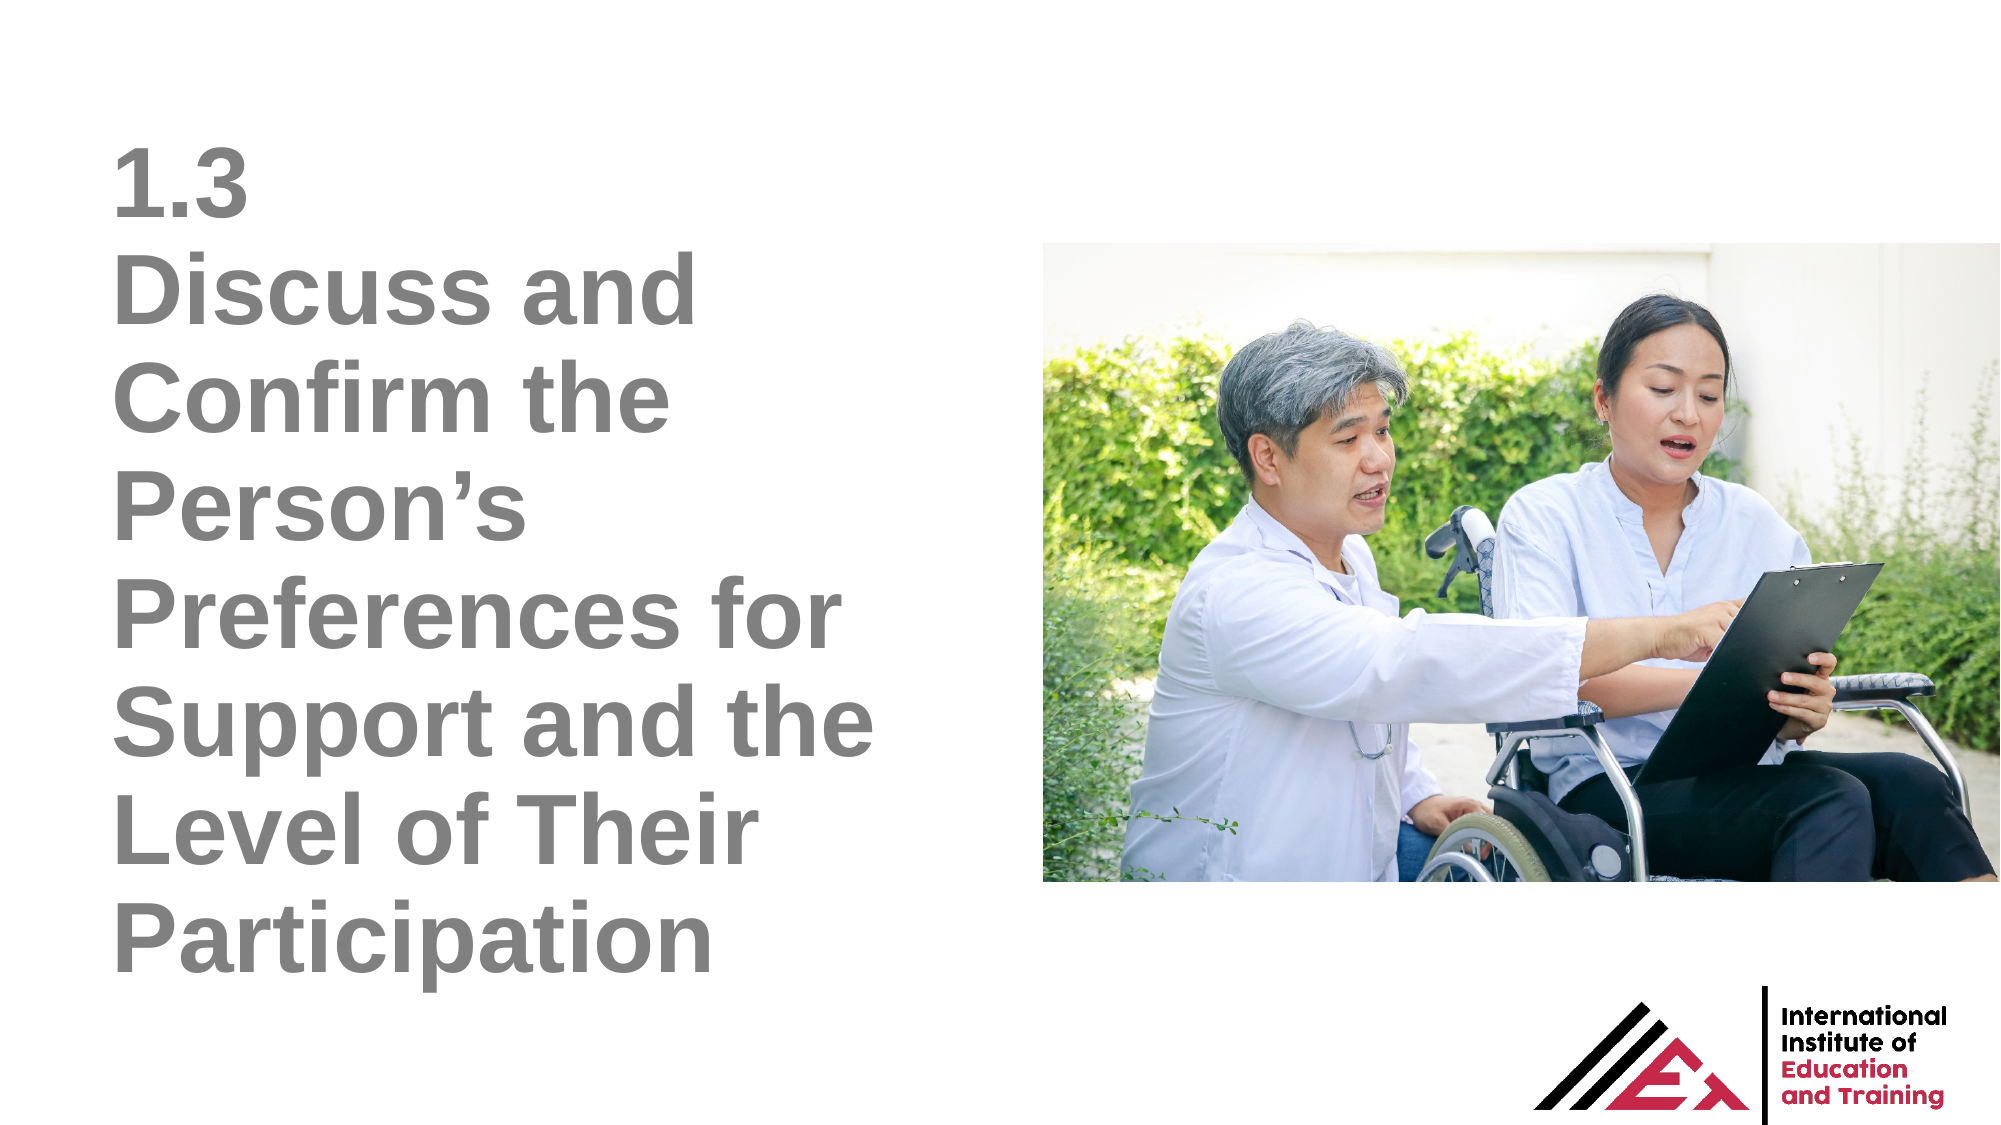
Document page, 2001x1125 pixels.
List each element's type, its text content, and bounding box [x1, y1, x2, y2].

picture [1043, 243, 2000, 882]
picture [1533, 986, 1946, 1125]
title 1.3 Discuss and Confirm the Person’s Preferences for Support and the Level of Their Participation [96, 0, 1025, 1125]
